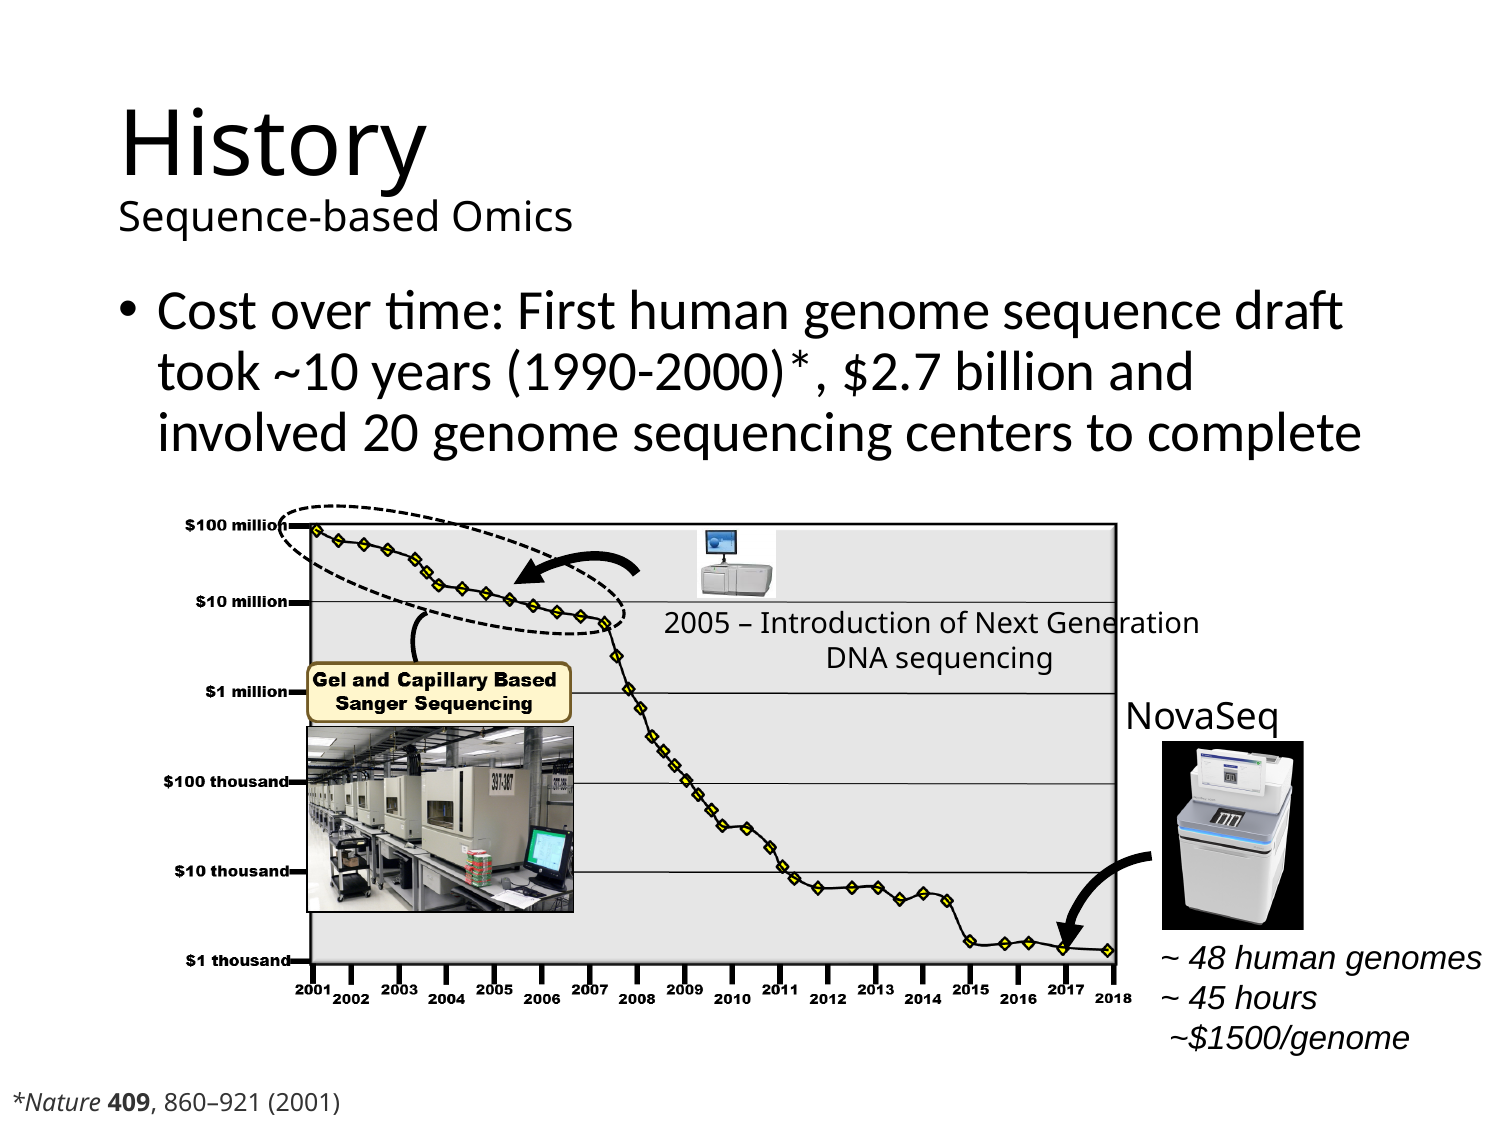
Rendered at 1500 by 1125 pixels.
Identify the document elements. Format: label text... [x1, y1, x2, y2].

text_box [1065, 684, 1500, 1066]
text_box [273, 524, 630, 912]
picture [153, 511, 1141, 1016]
text_box *Nature 409, 860–921 (2001) [0, 1079, 355, 1125]
title History Sequence-based Omics [103, 59, 1397, 273]
list Cost over time: First human genome sequence draft took ~10 years (1990-2000)*, $2.7 billion and involved 20 genome sequencing centers to complete [103, 273, 1397, 489]
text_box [438, 528, 1271, 694]
